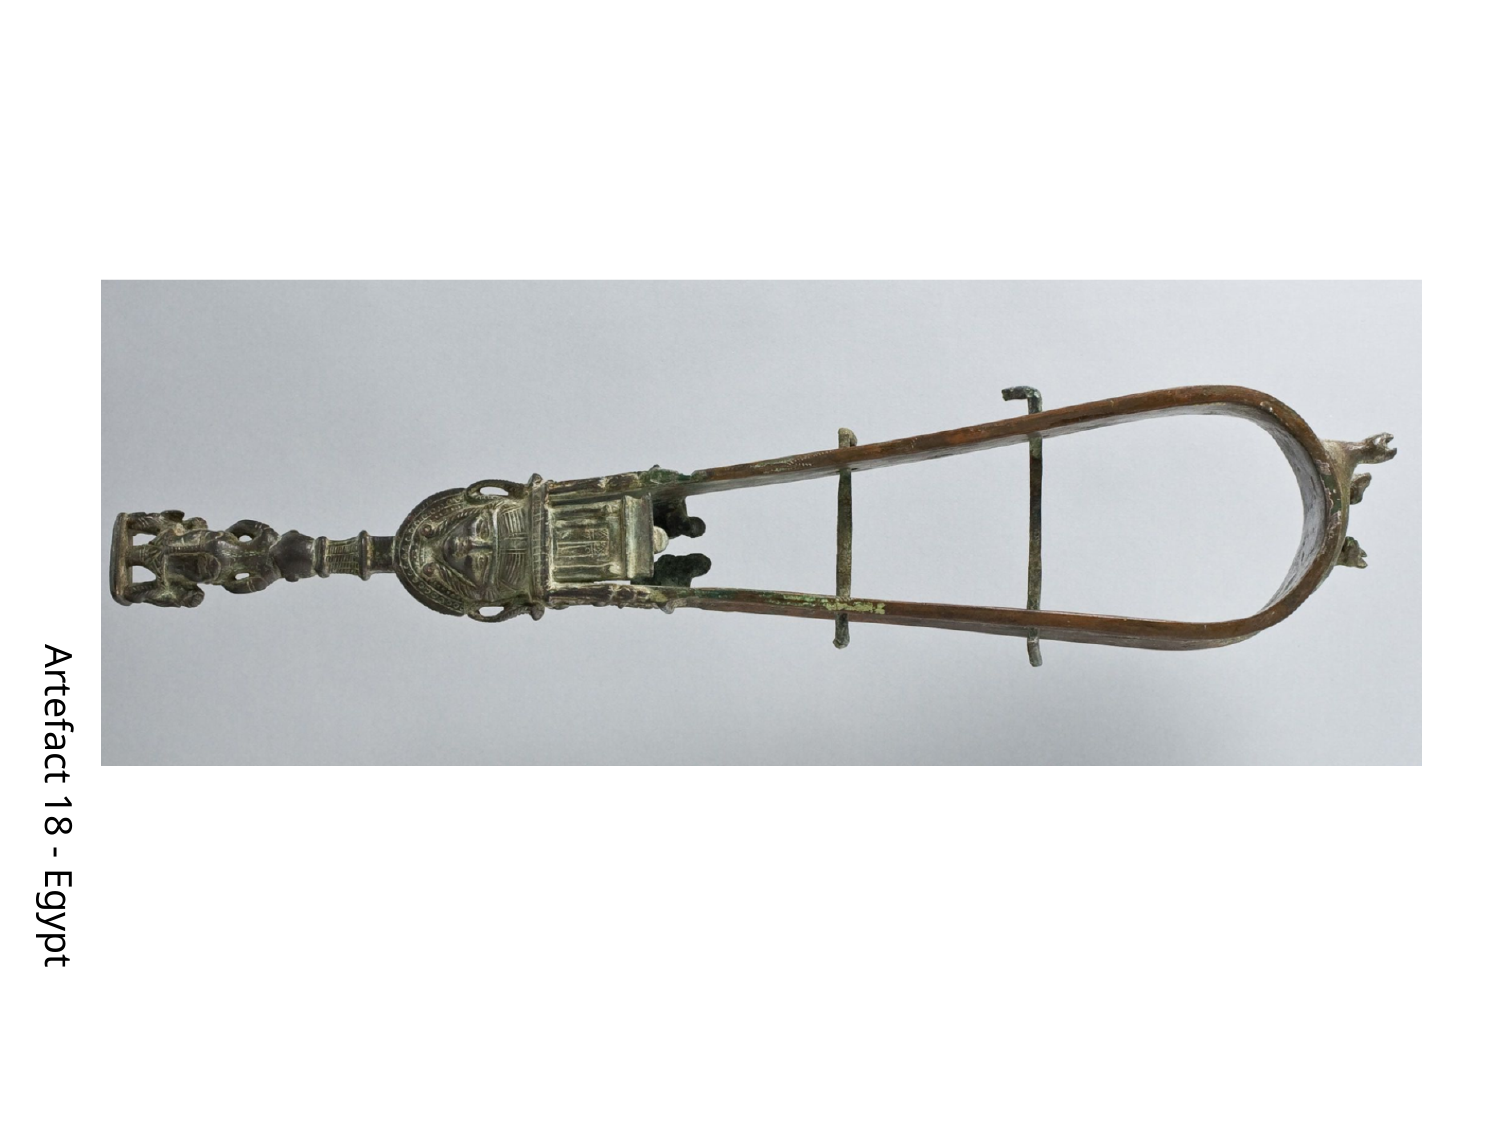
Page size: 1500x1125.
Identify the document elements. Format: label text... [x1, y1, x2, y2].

title Artefact 18 - Egypt [20, 500, 100, 1113]
picture [102, 0, 1421, 1125]
